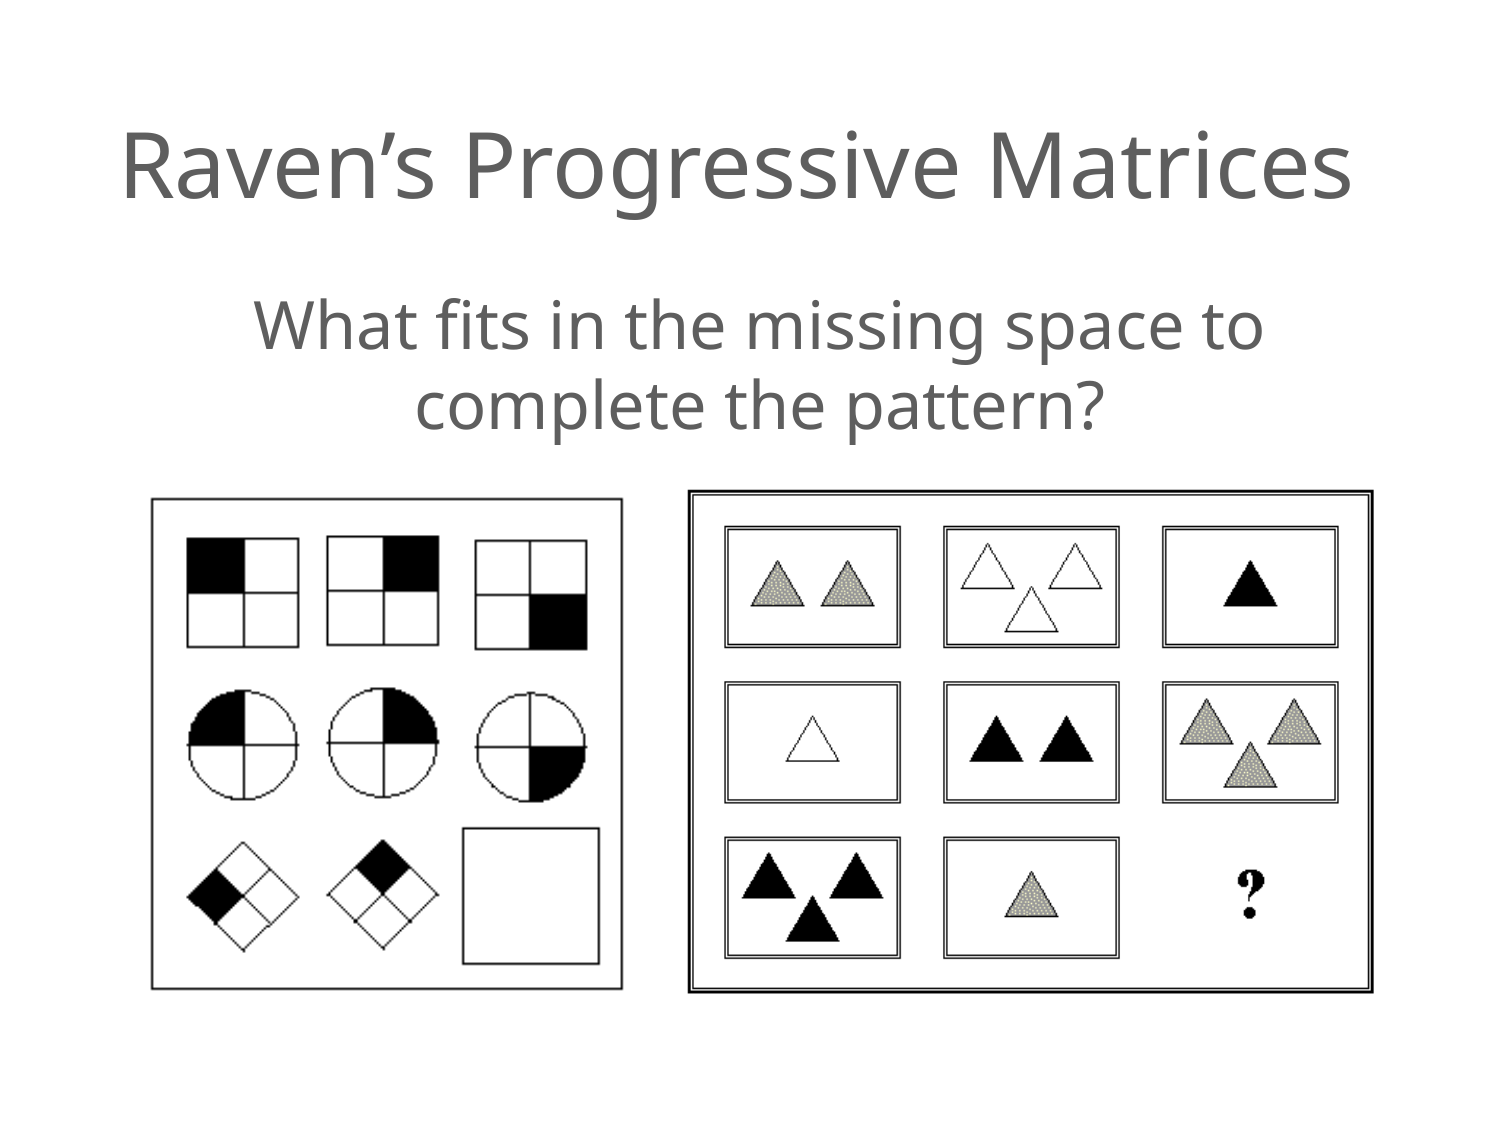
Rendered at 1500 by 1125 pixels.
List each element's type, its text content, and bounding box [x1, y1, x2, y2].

picture [137, 484, 1425, 1016]
title Raven’s Progressive Matrices [103, 59, 1397, 278]
text_box What fits in the missing space to complete the pattern? [164, 275, 1357, 450]
